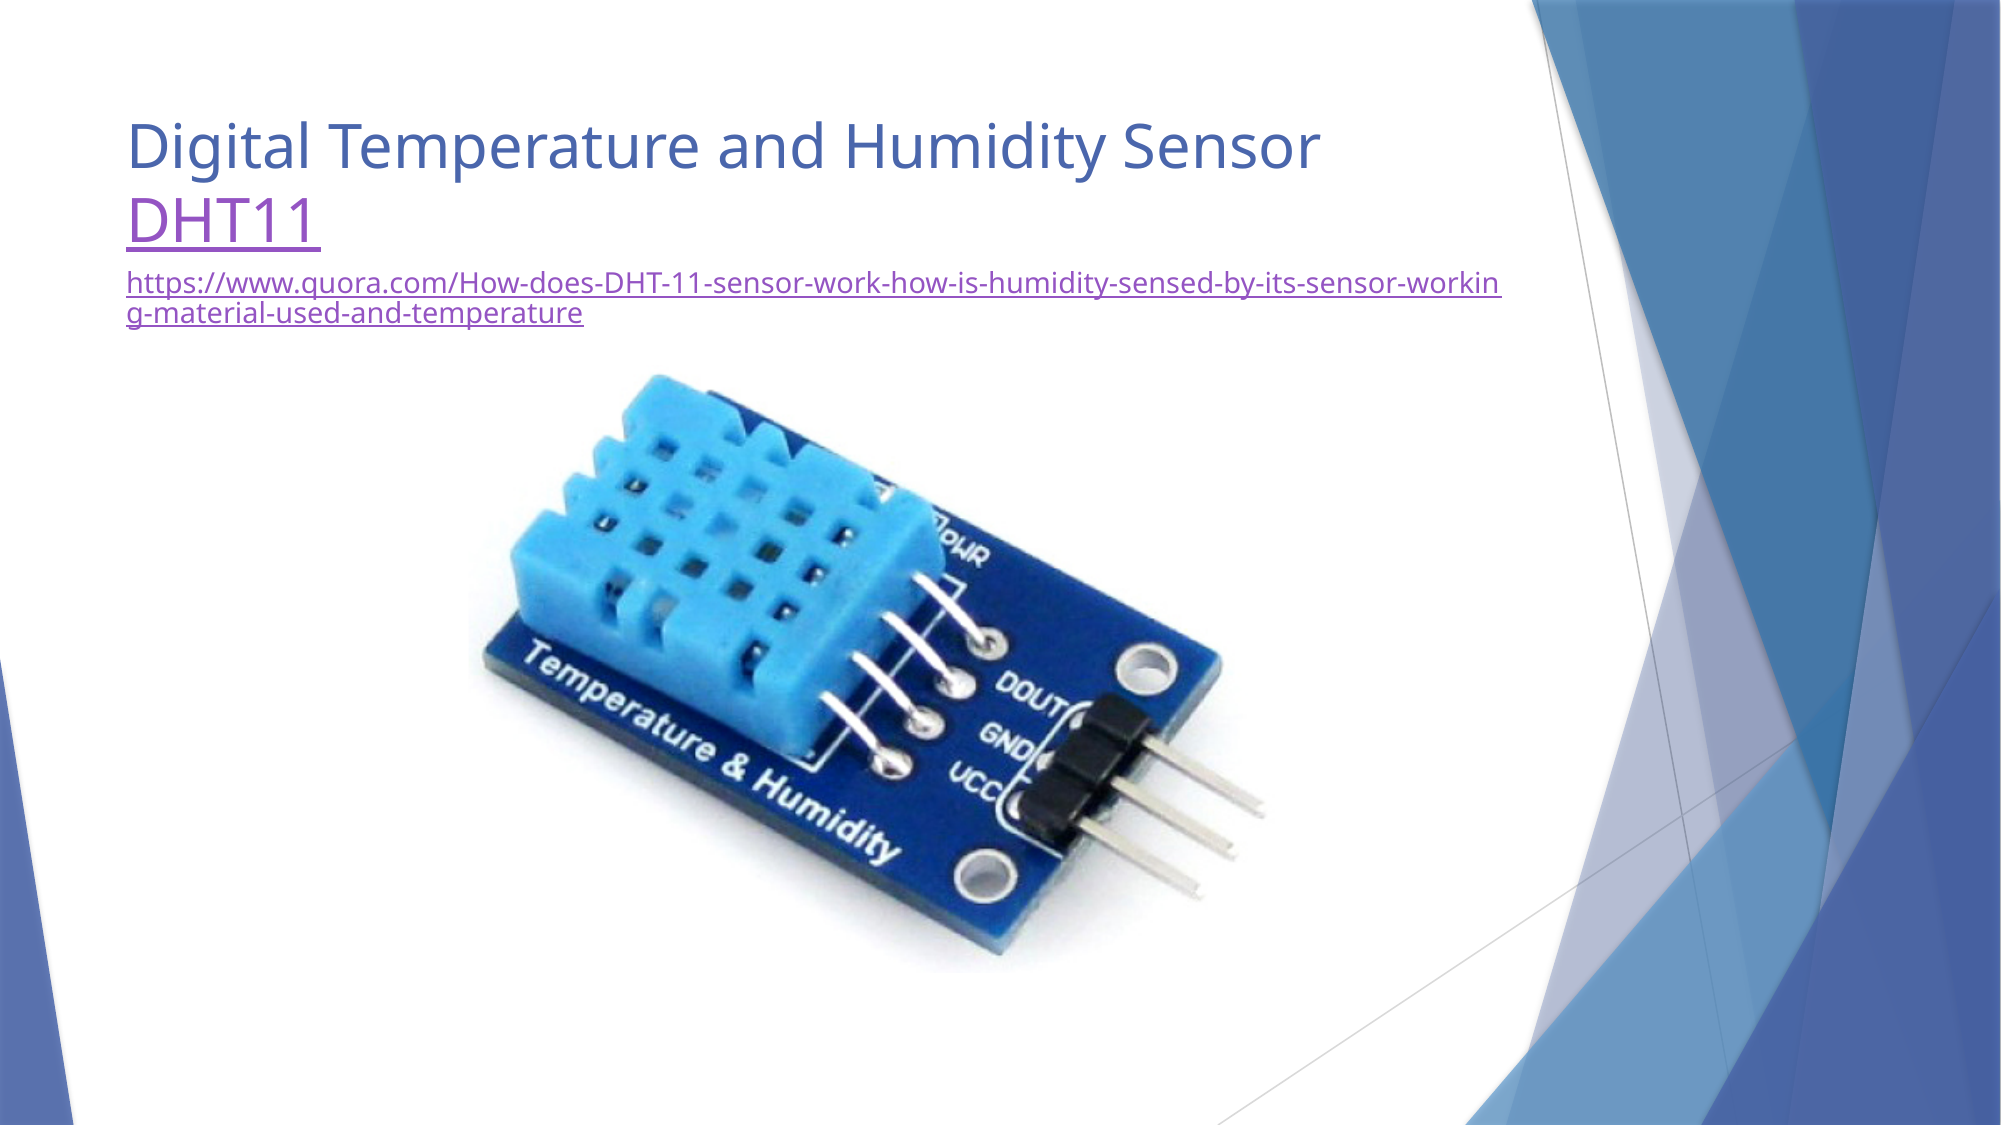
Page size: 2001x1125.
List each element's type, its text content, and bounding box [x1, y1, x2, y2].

title Digital Temperature and Humidity Sensor DHT11 https://www.quora.com/How-does-DHT-11-sensor-work-how-is-humidity-sensed-by-its-sensor-working-material-used-and-temperature [111, 99, 1522, 317]
picture [468, 364, 1281, 974]
